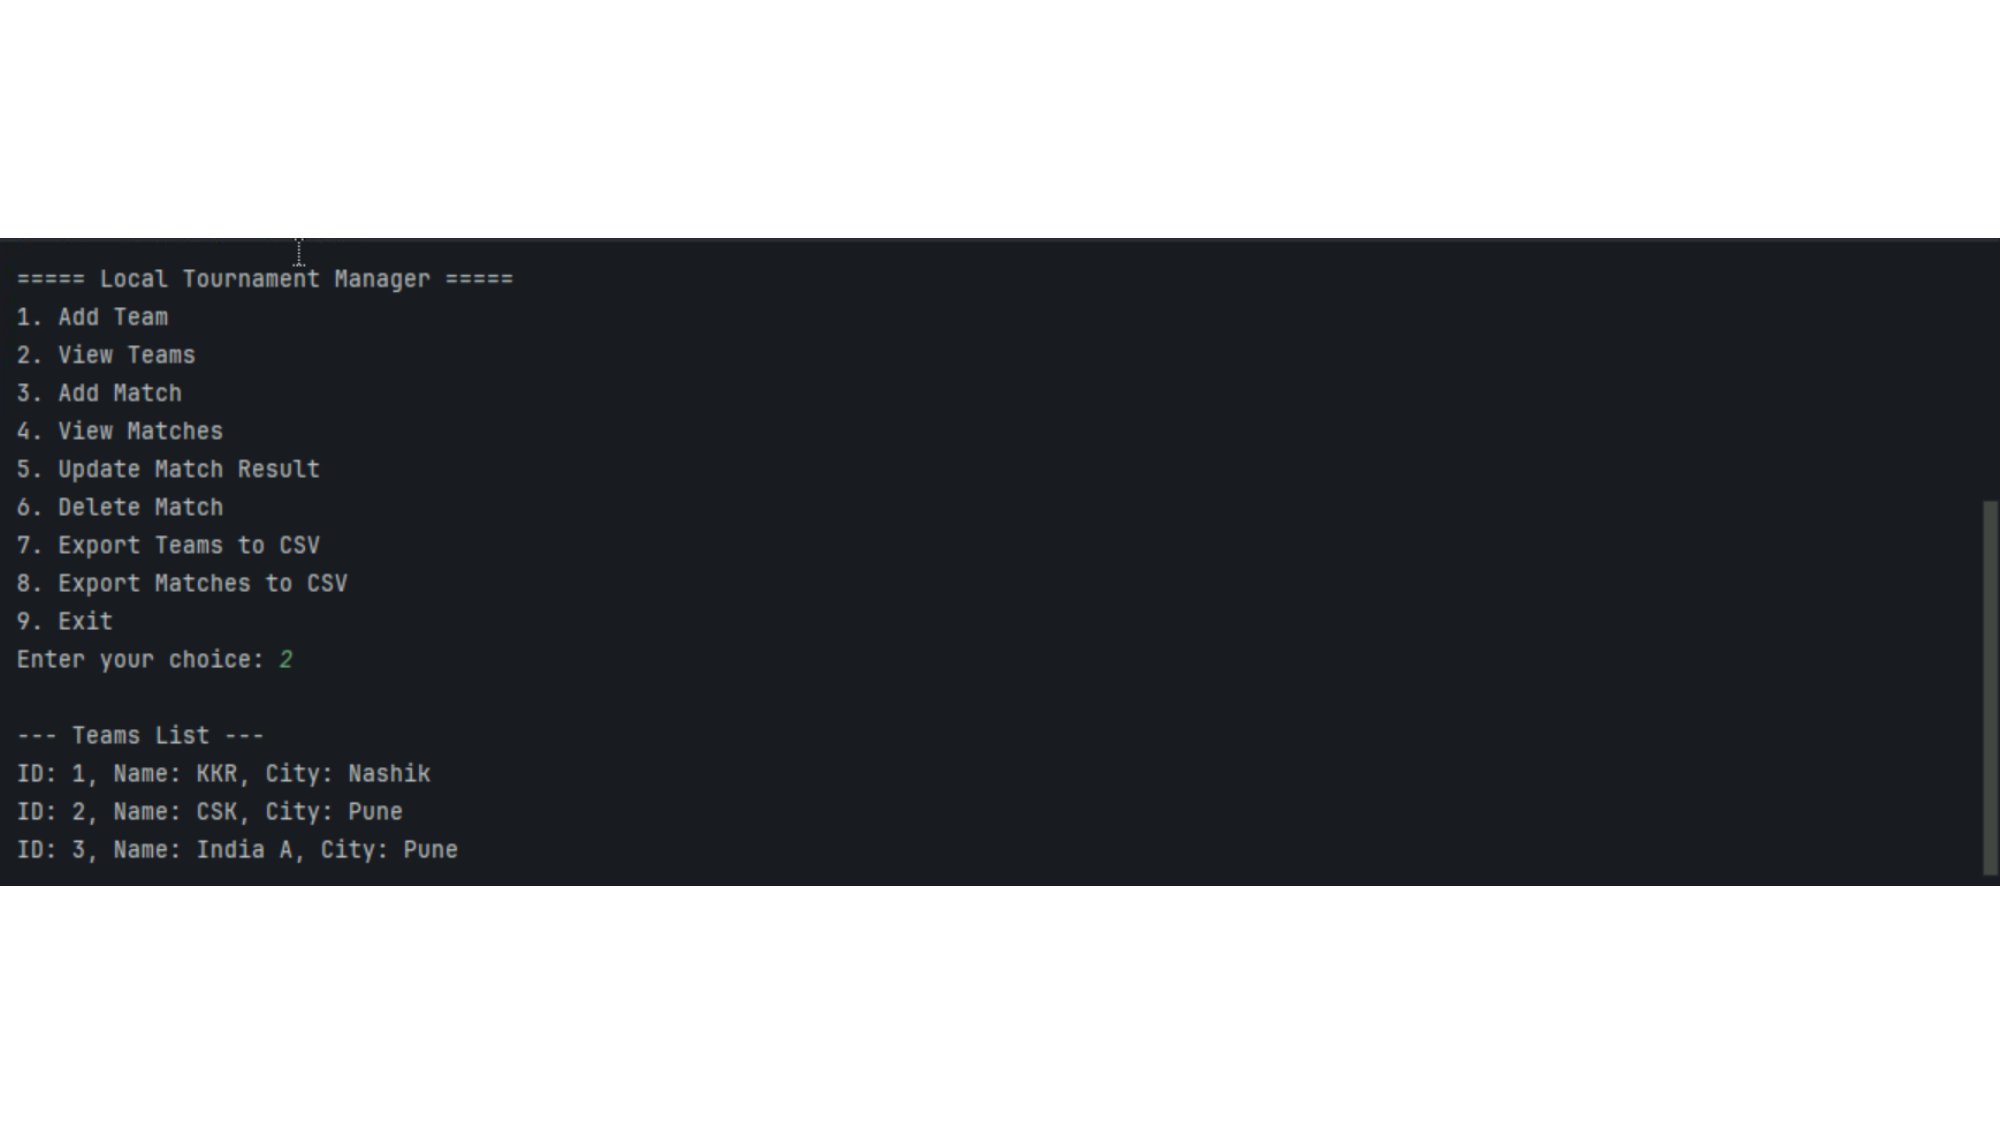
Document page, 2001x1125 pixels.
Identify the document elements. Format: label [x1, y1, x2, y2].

picture [0, 238, 2000, 887]
